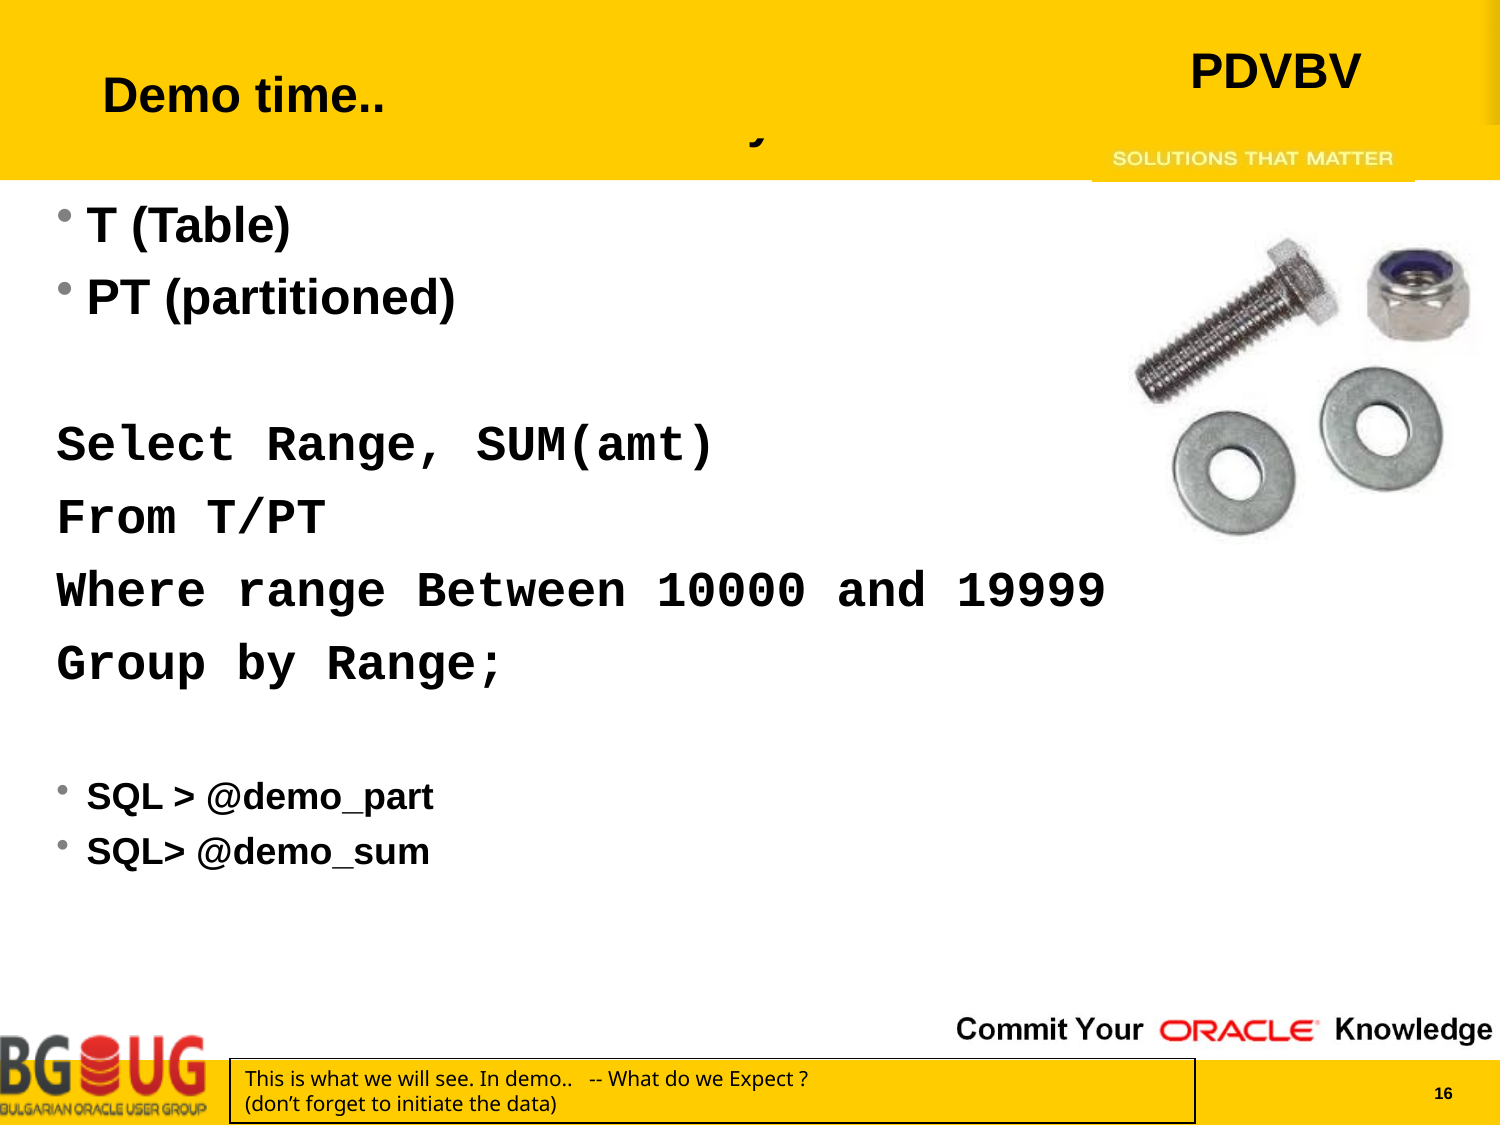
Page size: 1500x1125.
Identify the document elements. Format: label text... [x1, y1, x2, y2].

list T (Table) PT (partitioned) Select Range, SUM(amt) From T/PT Where range Between 10000 and 19999 Group by Range; SQL > @demo_part SQL> @demo_sum [41, 196, 1271, 1011]
picture [1160, 0, 1500, 125]
text_box This is what we will see. In demo.. -- What do we Expect ? (don’t forget to initiate the data) [230, 1058, 1196, 1123]
picture [952, 1011, 1500, 1050]
picture [1127, 216, 1497, 560]
picture [1092, 137, 1415, 182]
title Demo time.. [86, 45, 1140, 139]
slide_number 16 [1409, 1074, 1468, 1100]
picture [0, 1034, 207, 1121]
